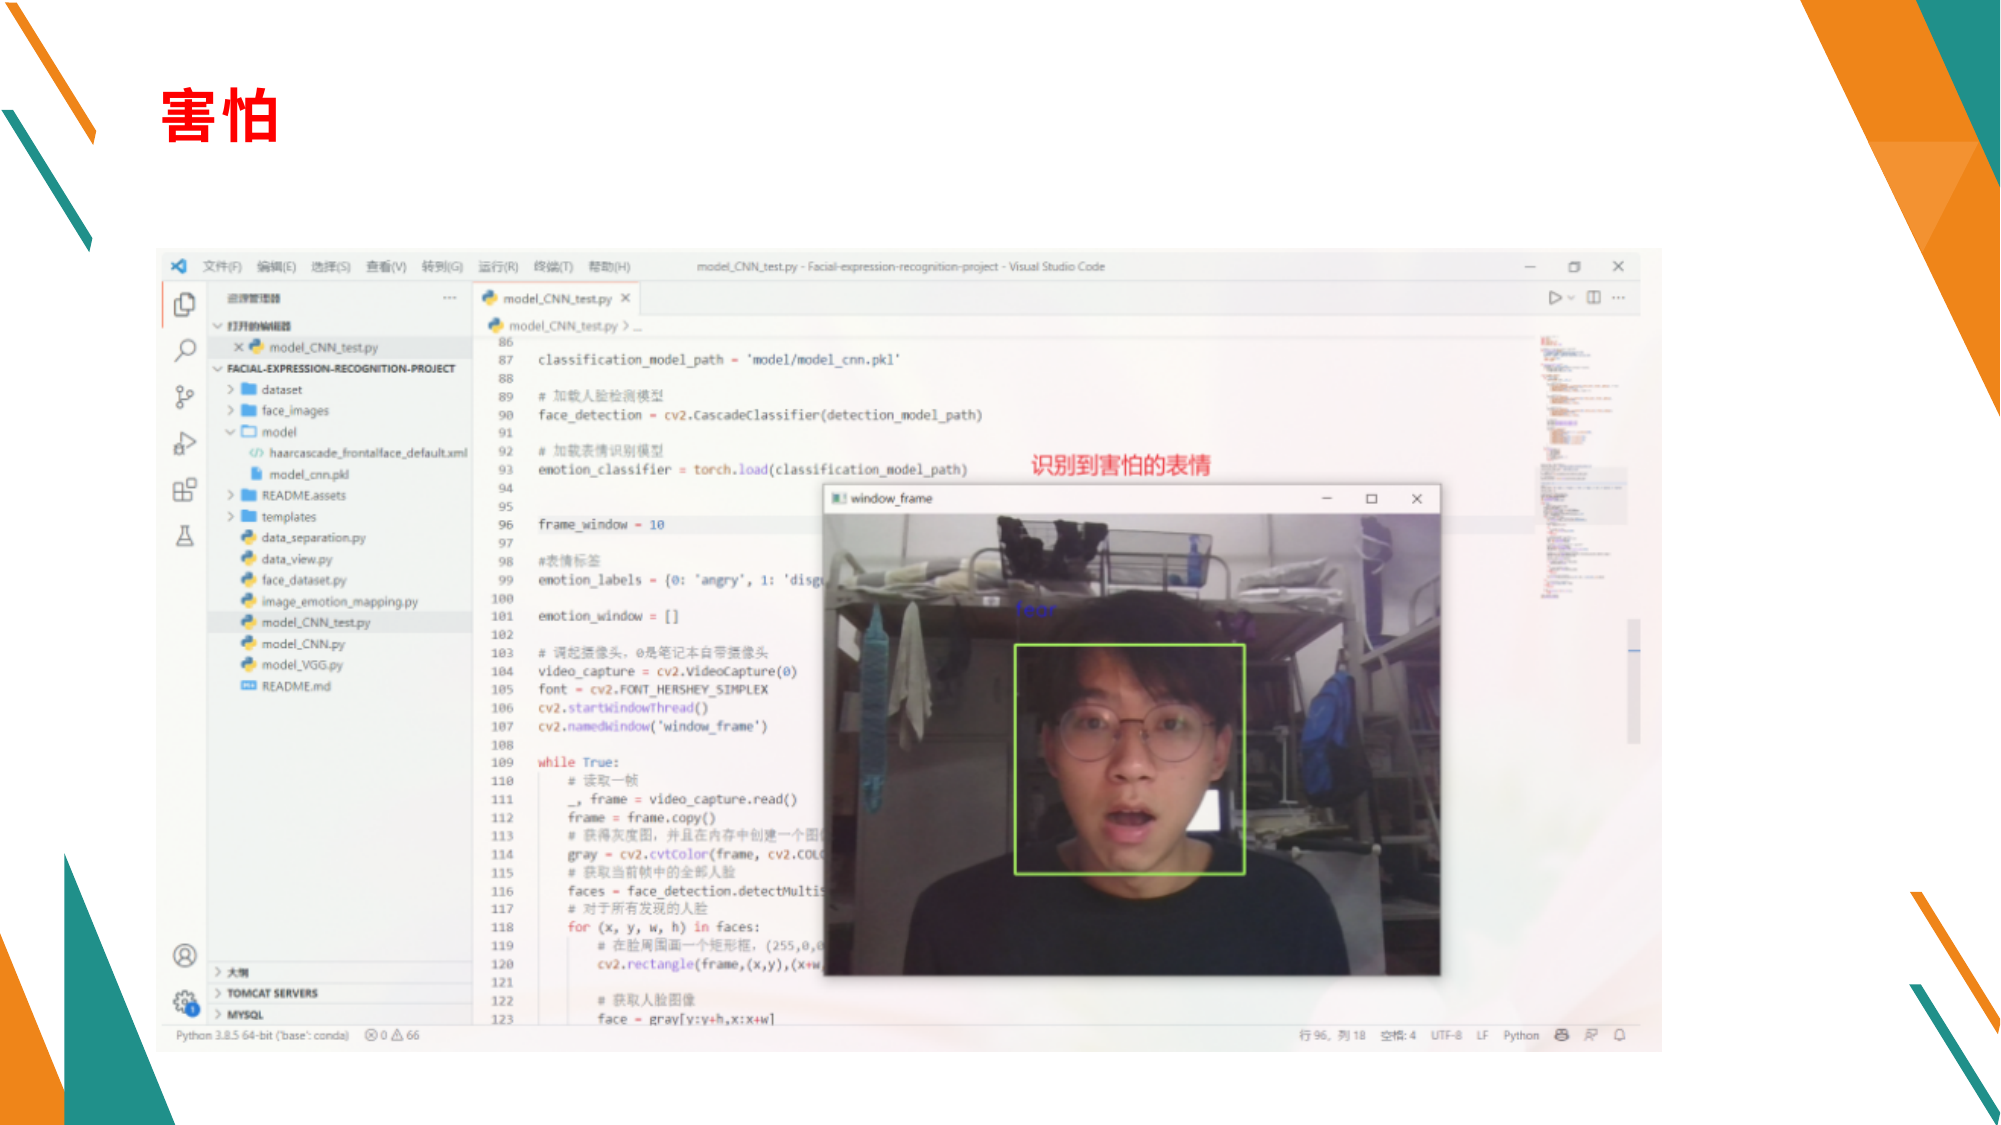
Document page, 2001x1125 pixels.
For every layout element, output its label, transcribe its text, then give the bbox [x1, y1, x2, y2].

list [156, 248, 1662, 1052]
title 害怕 [143, 73, 1939, 215]
